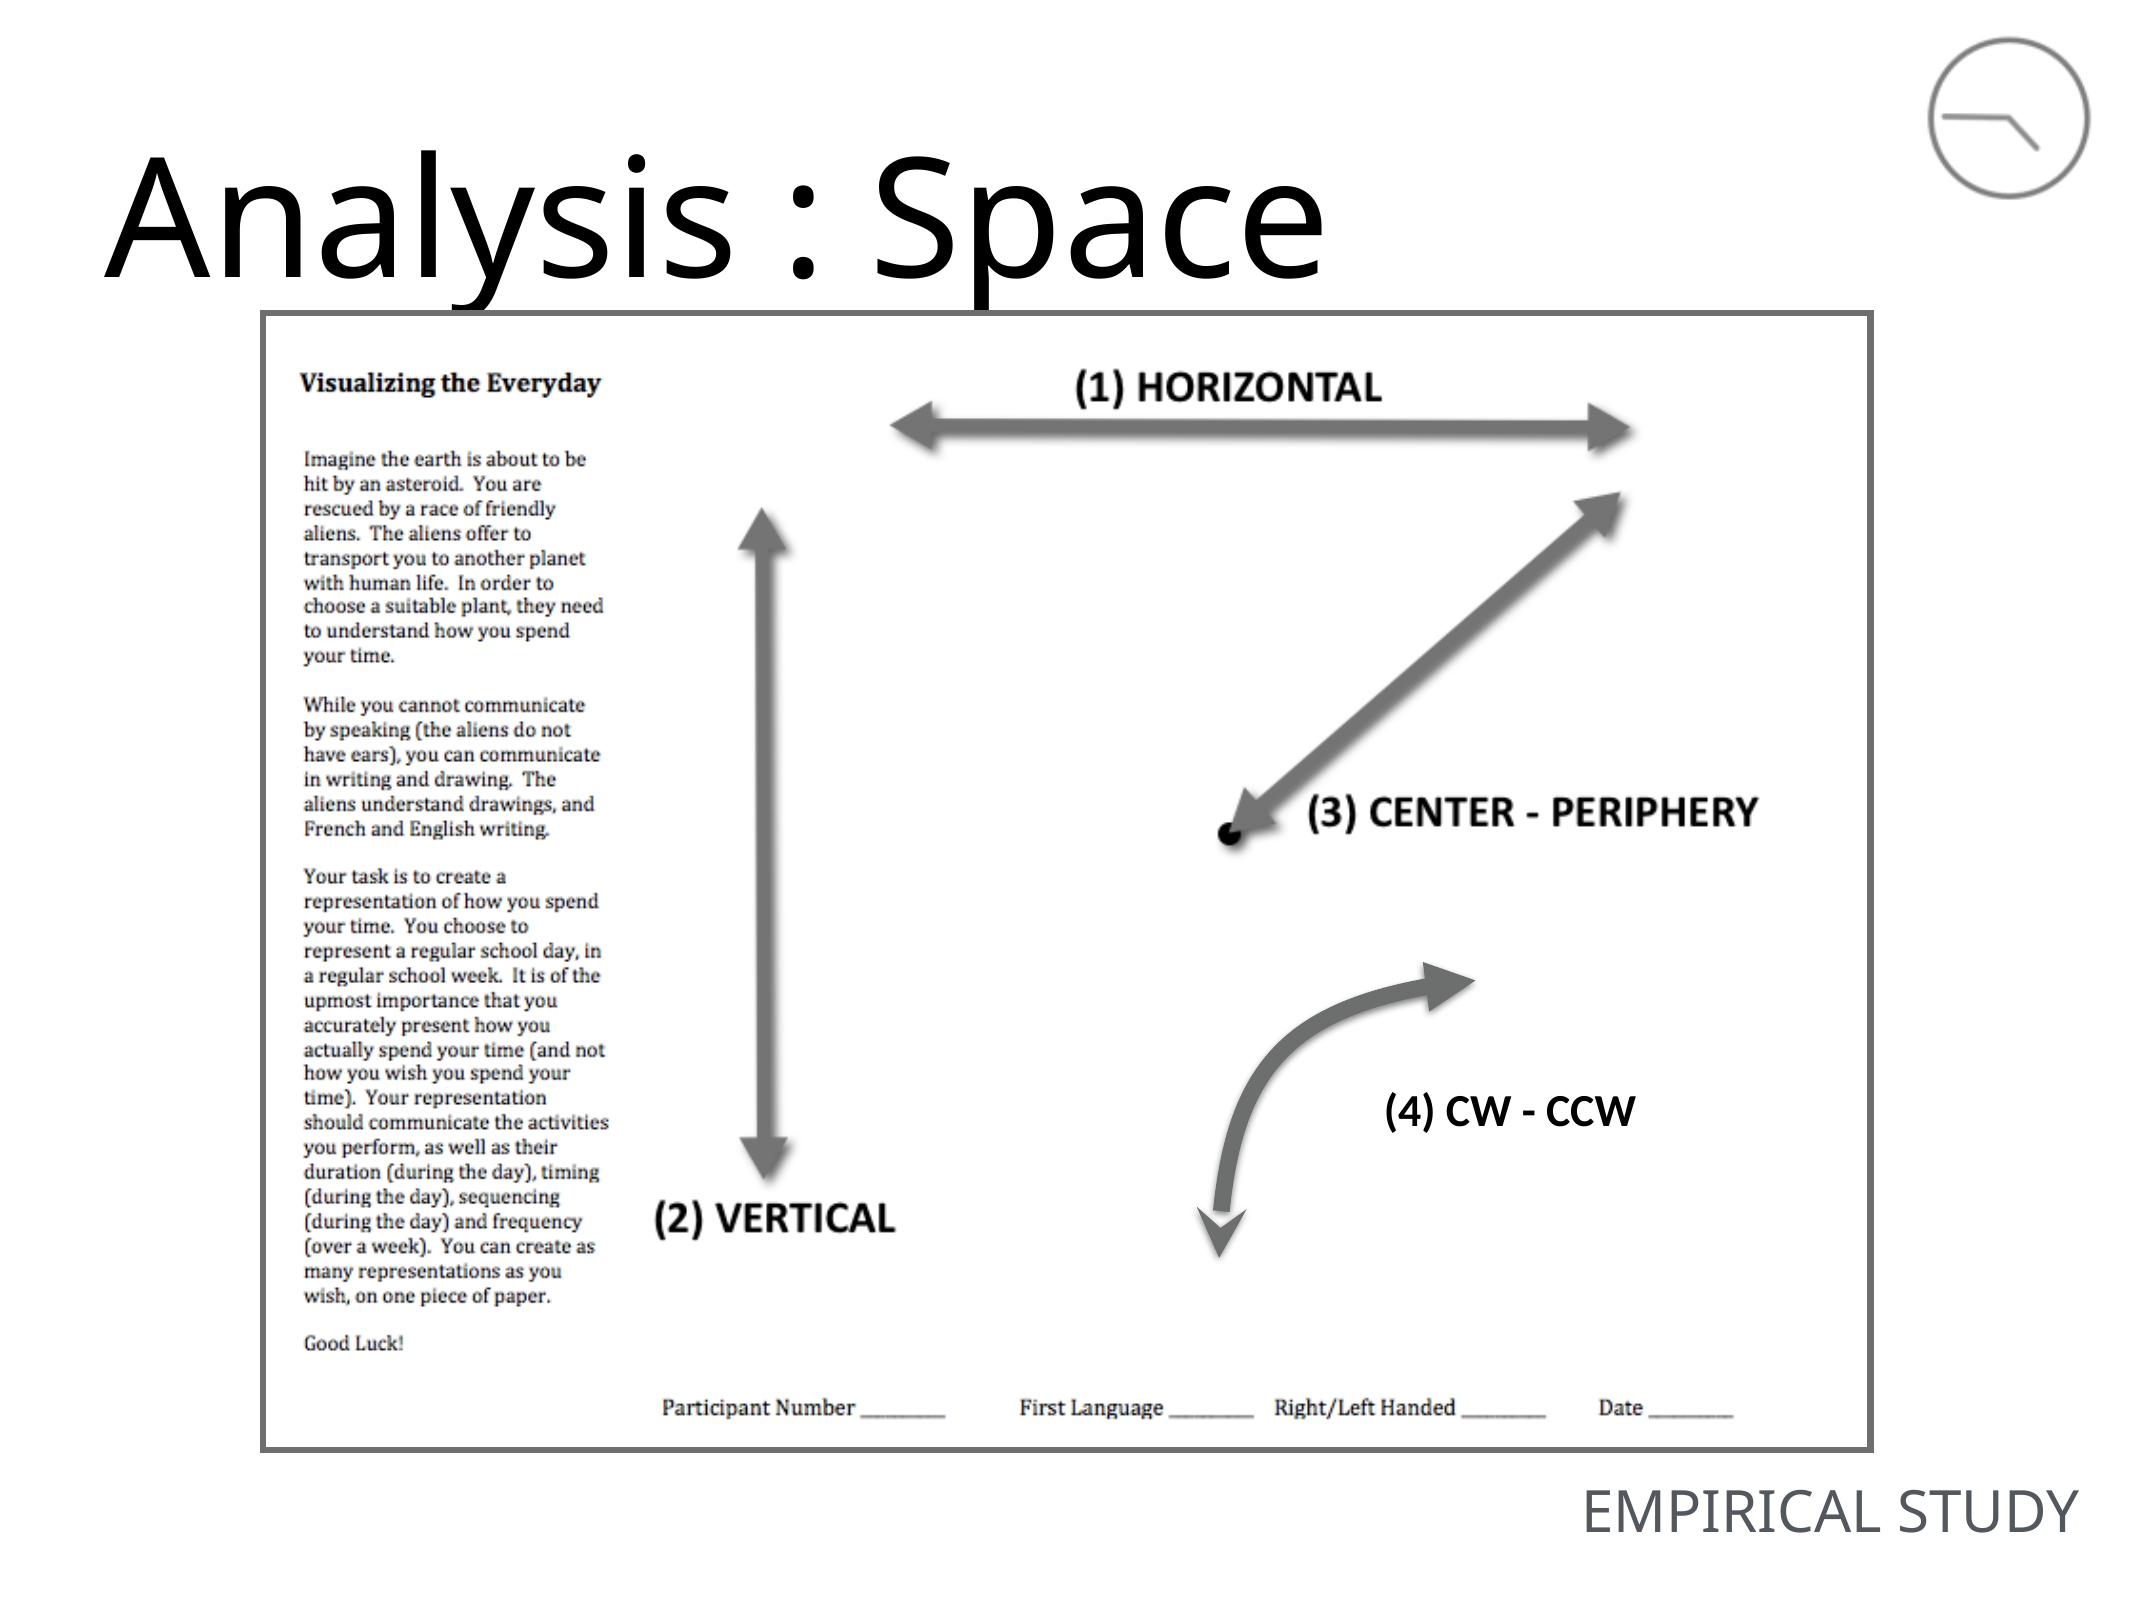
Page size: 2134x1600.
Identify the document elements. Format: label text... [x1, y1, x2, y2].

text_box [265, 315, 1868, 1448]
title Analysis : Space [104, 45, 1823, 312]
picture [1899, 0, 2127, 225]
text_box EMPIRICAL STUDY [362, 1473, 2080, 1544]
